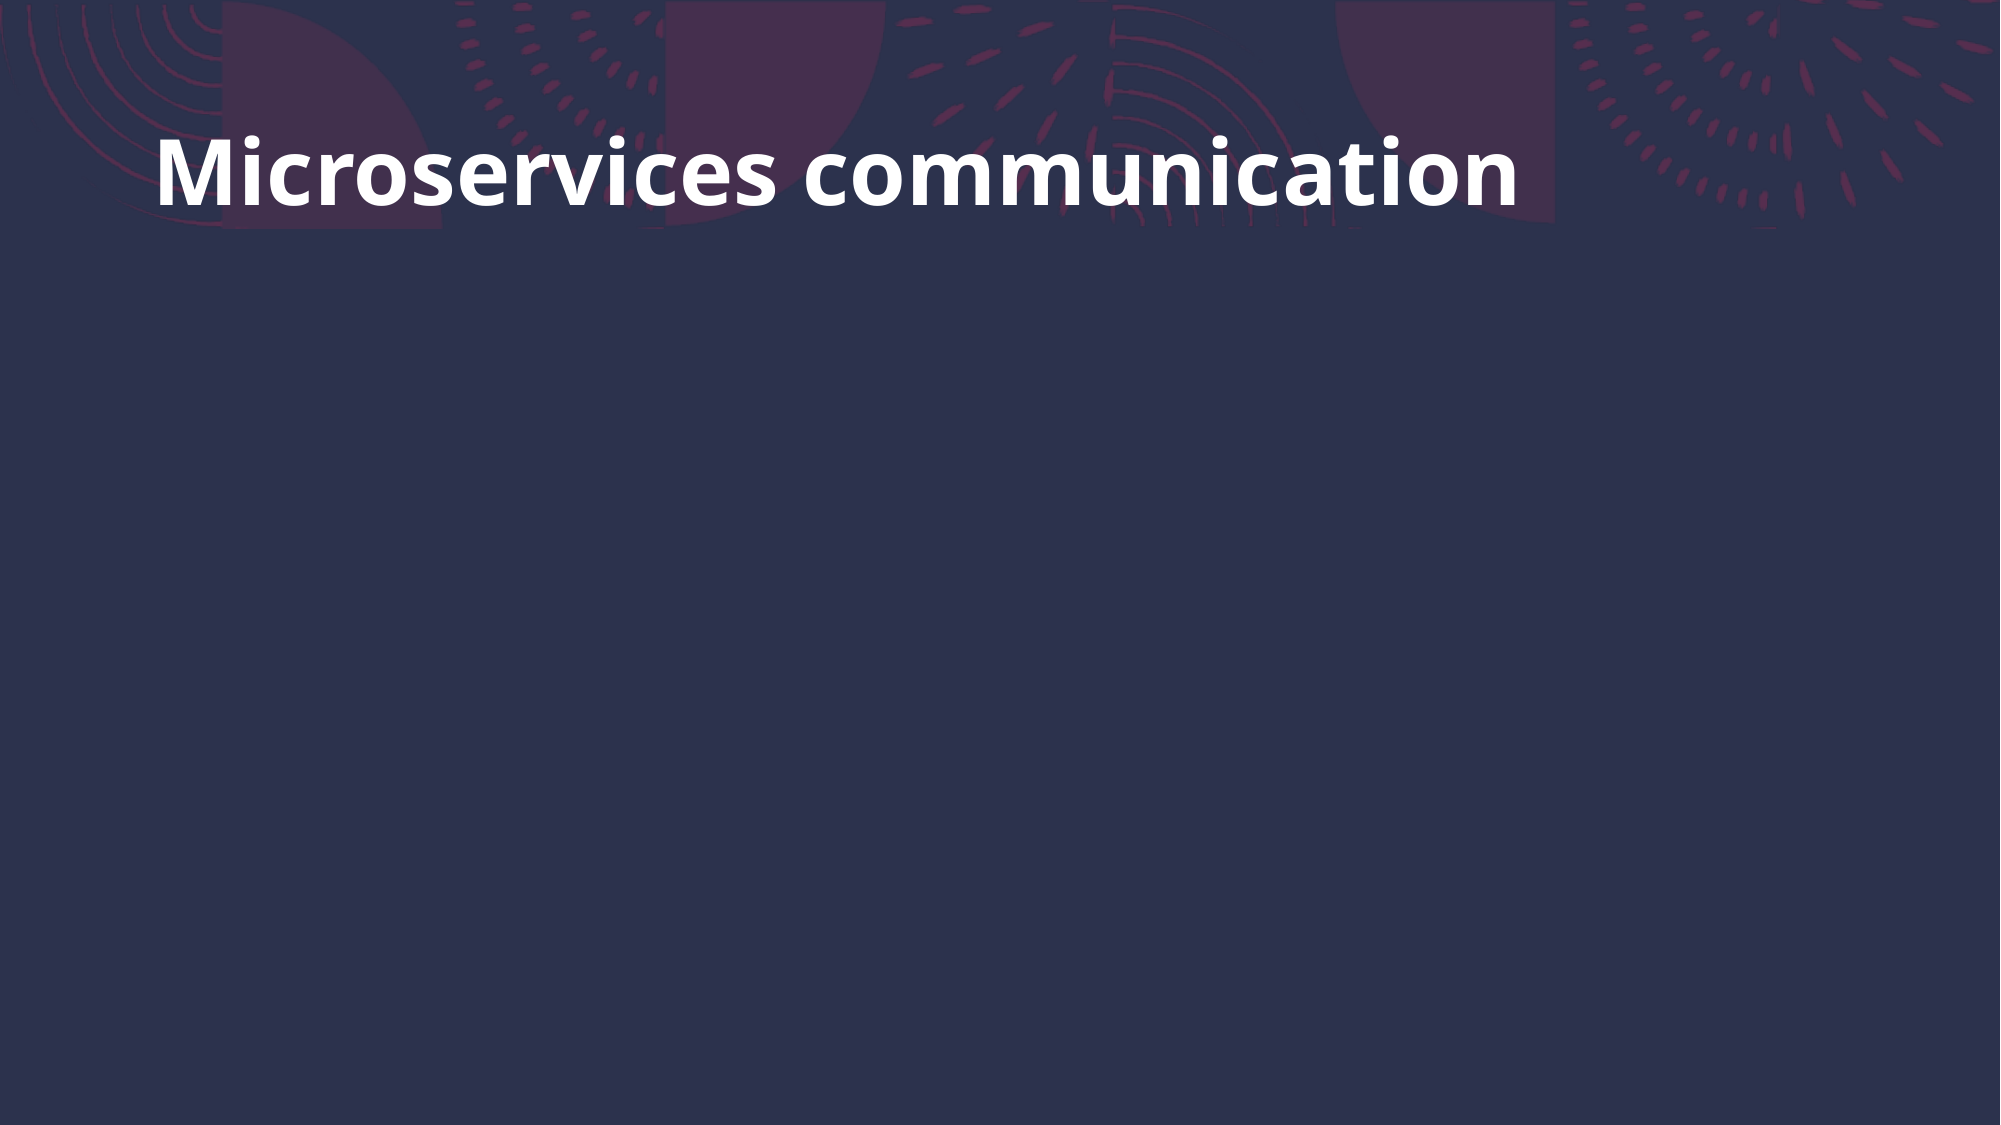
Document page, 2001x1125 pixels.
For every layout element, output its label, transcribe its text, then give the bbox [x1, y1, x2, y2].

title Microservices communication [137, 60, 1863, 278]
